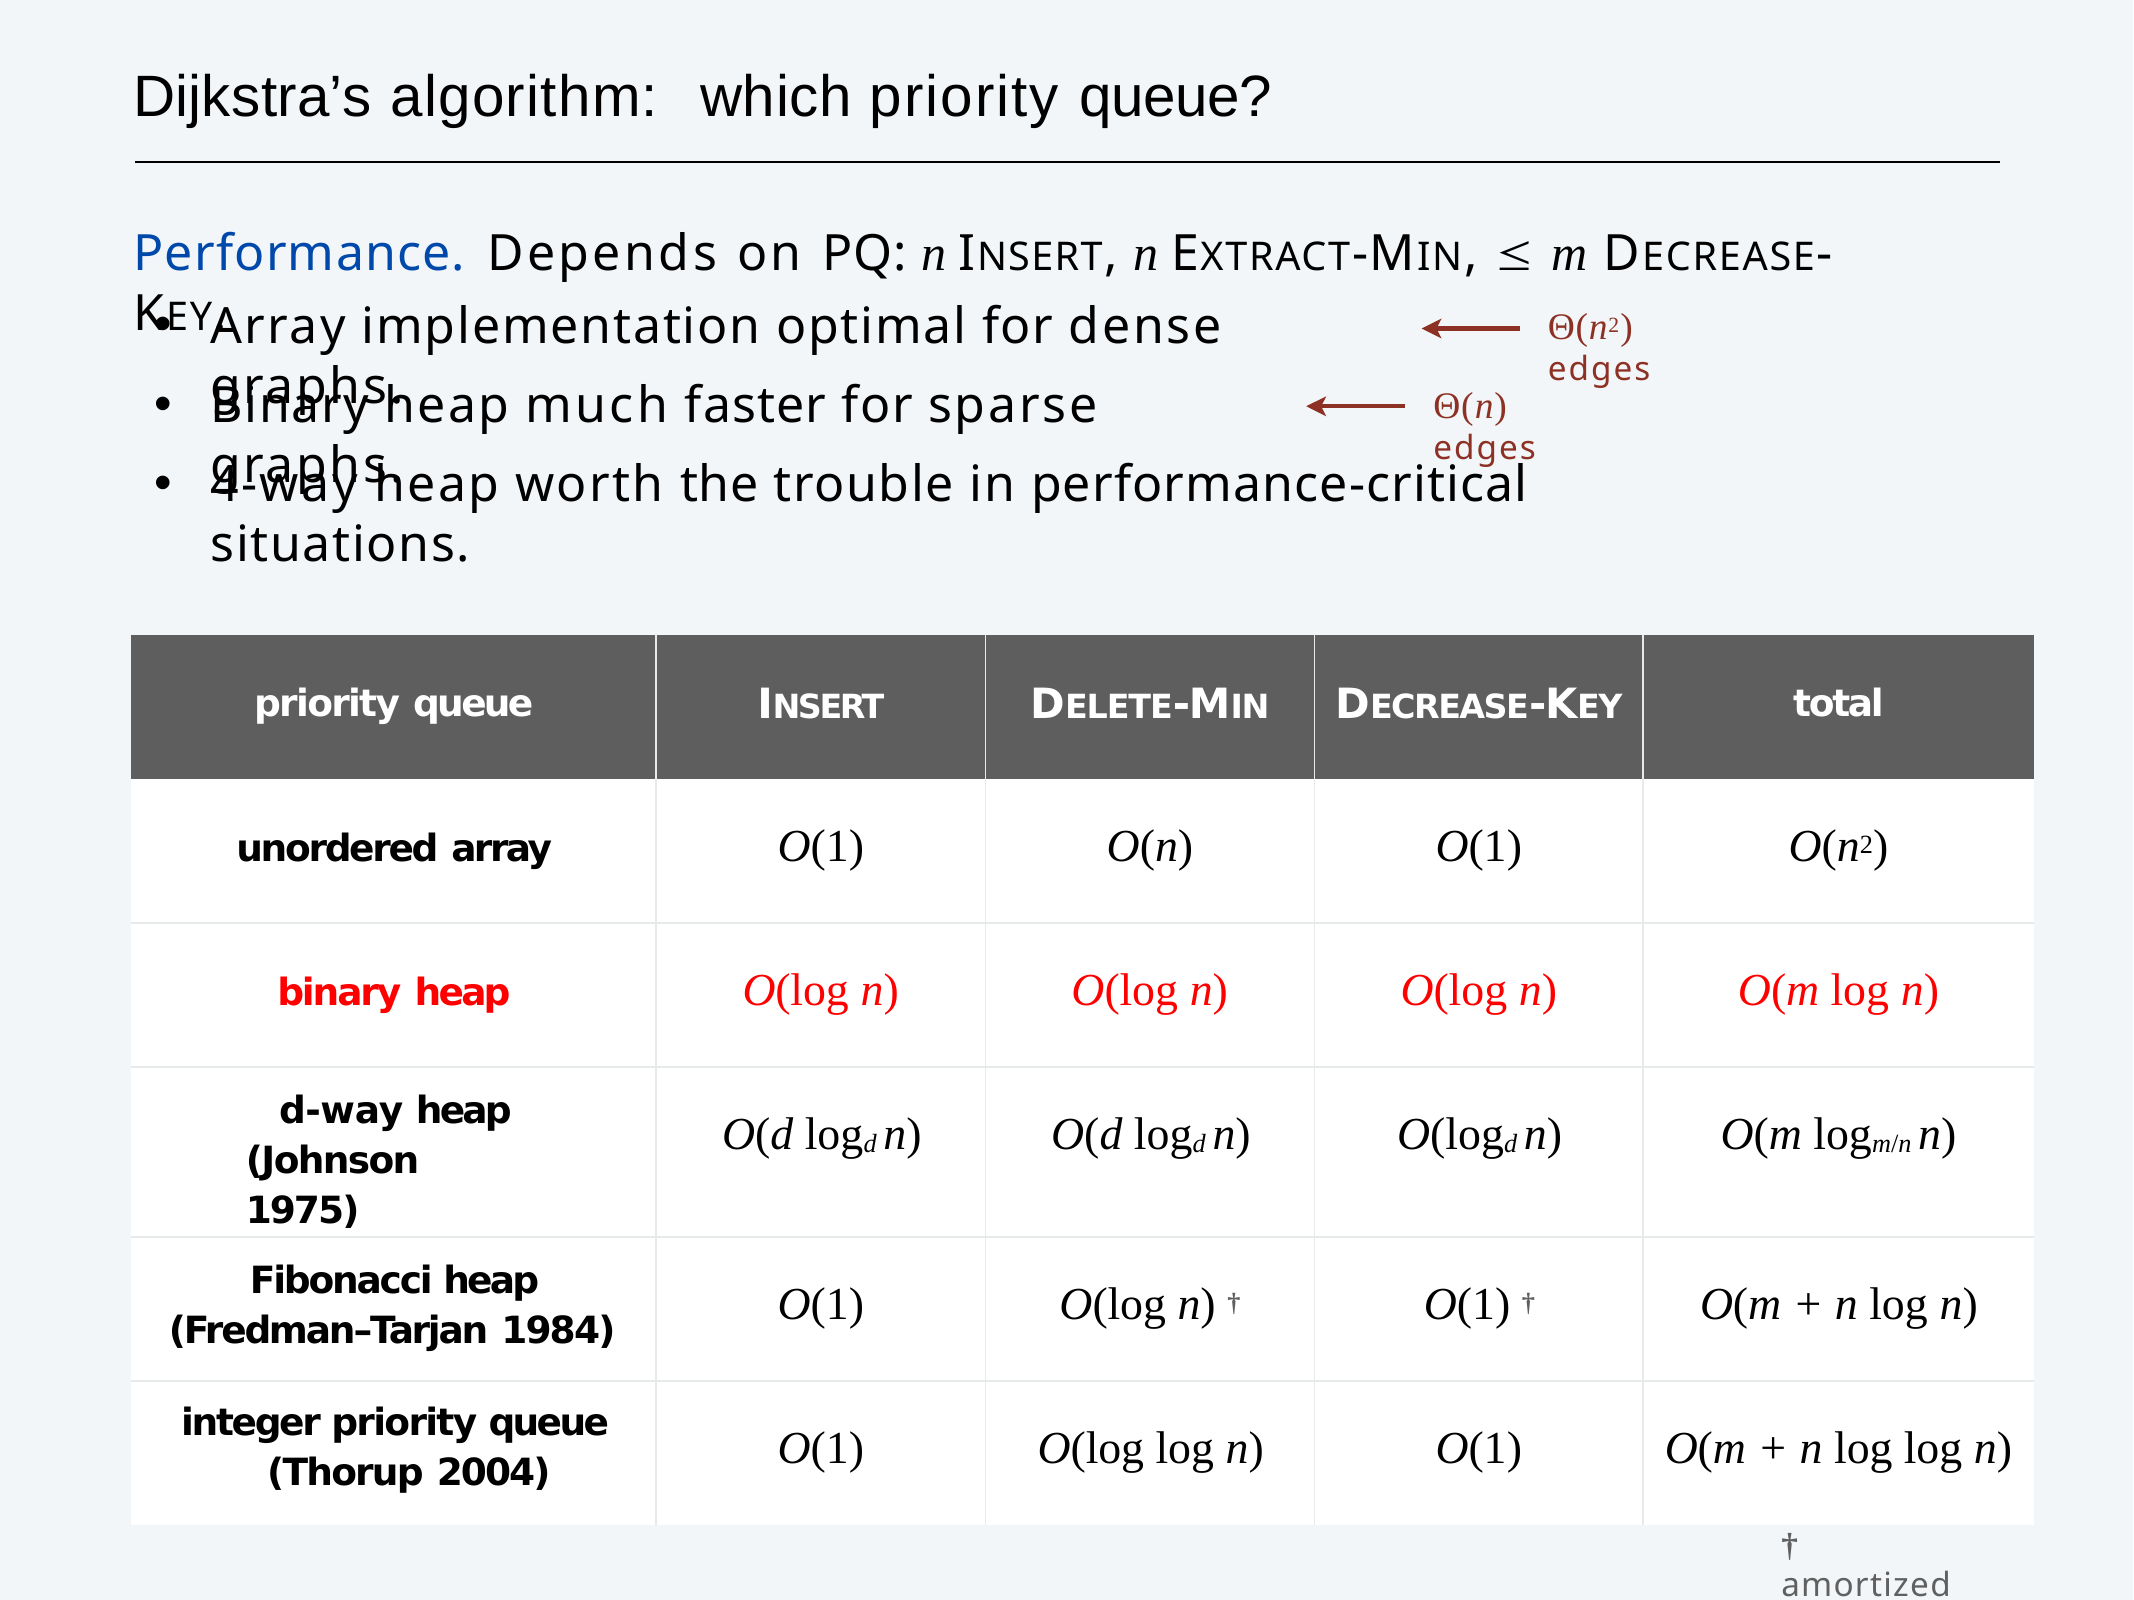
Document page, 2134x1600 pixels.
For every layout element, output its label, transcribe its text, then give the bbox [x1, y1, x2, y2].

table_header INSERT [657, 635, 985, 779]
table_cell O(log n) [1315, 924, 1642, 1066]
table_cell O(log n) [986, 924, 1314, 1066]
table_cell O(log n) † [986, 1238, 1314, 1380]
text_box Array implementation optimal for dense graphs. [152, 291, 1408, 414]
table_cell O(1) [657, 1238, 985, 1380]
table_cell O(1) [1315, 1382, 1642, 1525]
table_cell O(m logm/n n) [1644, 1068, 2034, 1236]
table_cell O(logd n) [1315, 1068, 1642, 1236]
table_cell unordered array [131, 779, 655, 922]
table_cell O(log log n) [986, 1382, 1314, 1525]
table_cell O(1) † [1315, 1238, 1642, 1380]
table_header DECREASE-KEY [1315, 635, 1642, 779]
text_box Θ(n2) edges [1545, 300, 1744, 387]
table_cell O(m + n log n) [1644, 1238, 2034, 1380]
table_cell integer priority queue (Thorup 2004) [131, 1382, 655, 1525]
table_cell O(n) [986, 779, 1314, 922]
table_cell O(1) [1315, 779, 1642, 922]
table_cell O(d logd n) [986, 1068, 1314, 1236]
text_box Performance. Depends on PQ: n INSERT, n EXTRACT-MIN,  m DECREASE-KEY. [131, 218, 1880, 341]
text_box Θ(n) edges [1431, 379, 1617, 467]
text_box Binary heap much faster for sparse graphs. [152, 370, 1283, 449]
table_cell O(n2) [1644, 779, 2034, 922]
table_cell O(log n) [657, 924, 985, 1066]
table_cell Fibonacci heap (Fredman–Tarjan 1984) [131, 1238, 655, 1380]
text_box [1306, 396, 1327, 417]
table_header total [1644, 635, 2034, 779]
text_box † amortized [1779, 1520, 1975, 1600]
title Dijkstra’s algorithm: which priority queue? [131, 56, 1275, 218]
table_cell O(m + n log log n) [1644, 1382, 2034, 1525]
table_cell d-way heap (Johnson 1975) [131, 1068, 655, 1236]
table_cell O(d logd n) [657, 1068, 985, 1236]
table_cell binary heap [131, 924, 655, 1066]
table_cell O(m log n) [1644, 924, 2034, 1066]
text_box 4-way heap worth the trouble in performance-critical situations. [152, 449, 1791, 572]
table_cell O(1) [657, 779, 985, 922]
text_box [1421, 318, 1442, 339]
table_cell O(1) [657, 1382, 985, 1525]
table_header DELETE-MIN [986, 635, 1314, 779]
table_header priority queue [131, 635, 655, 779]
